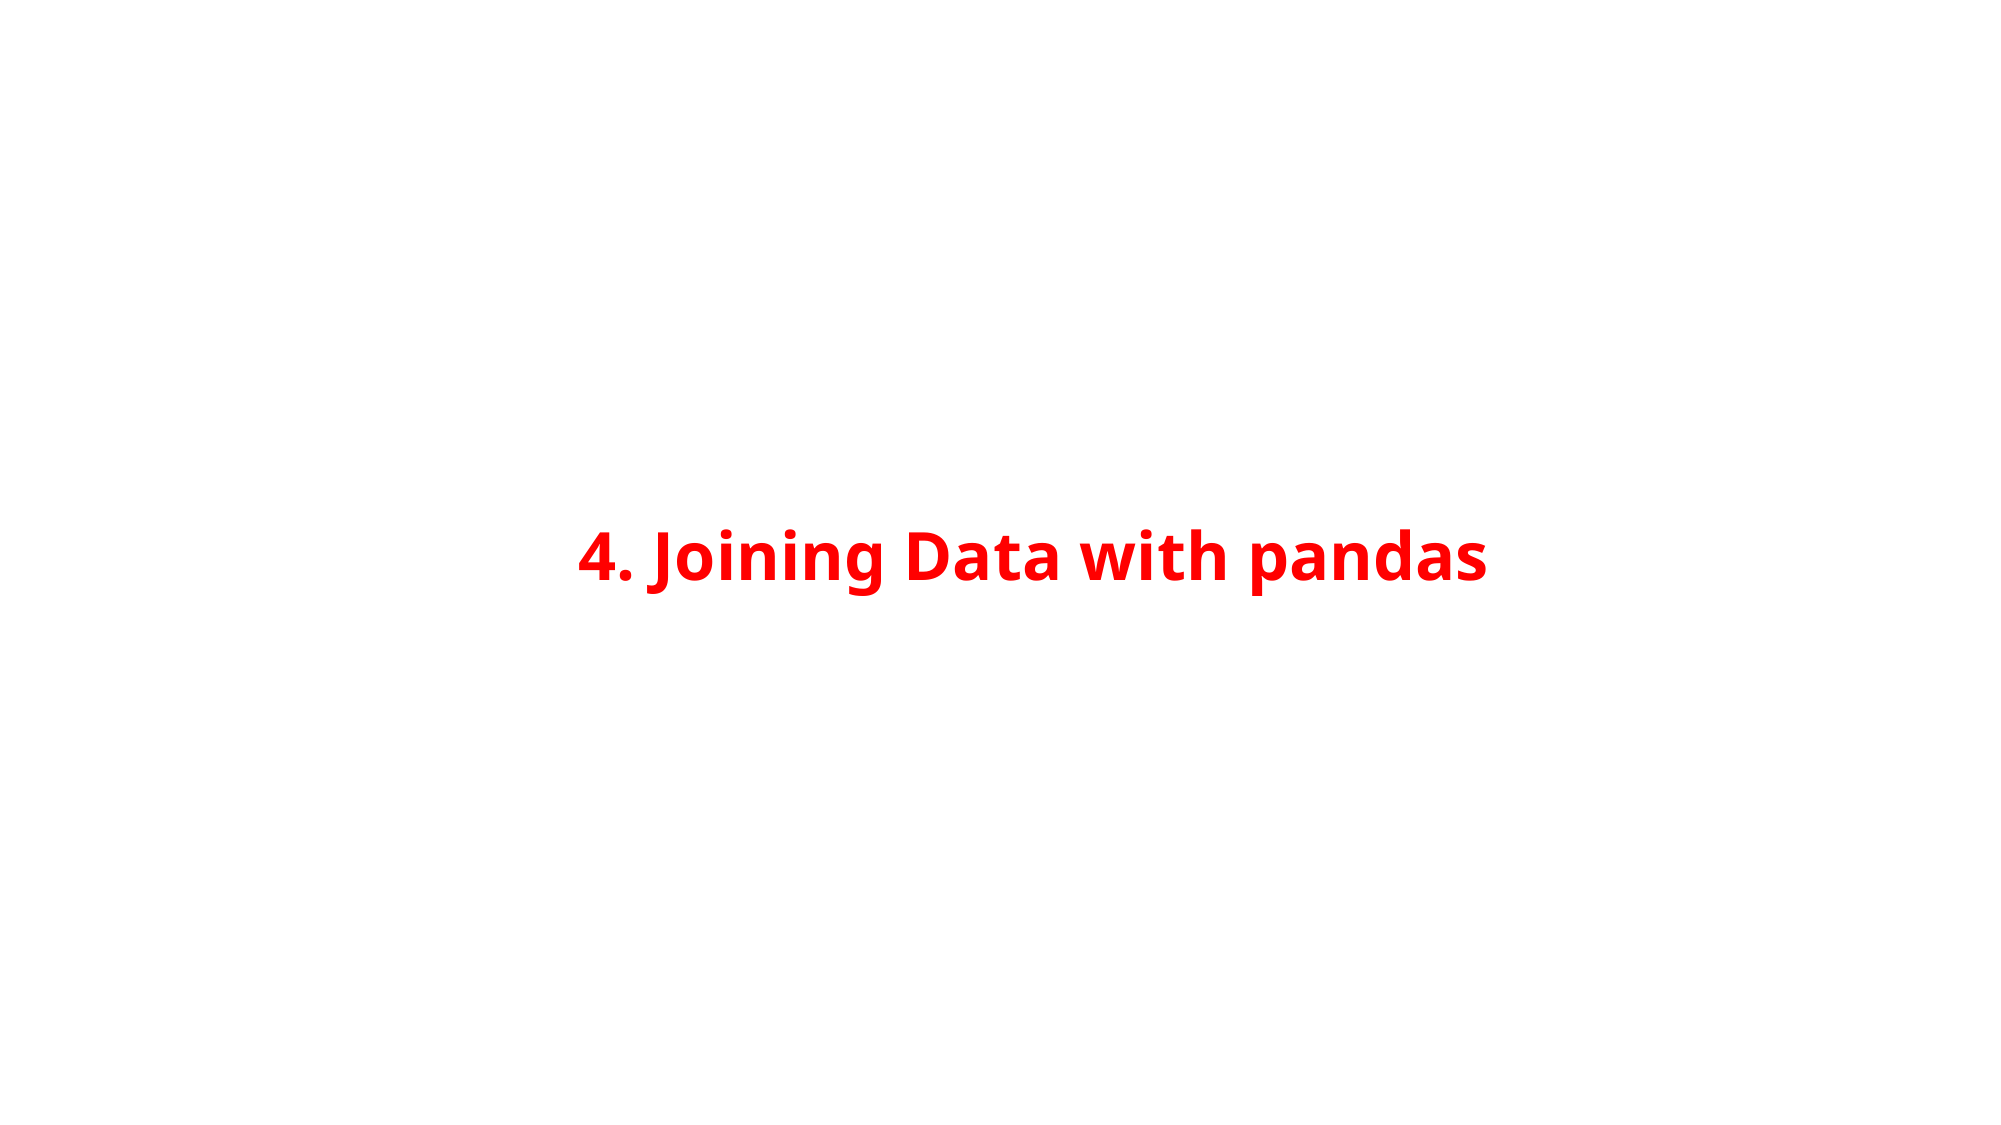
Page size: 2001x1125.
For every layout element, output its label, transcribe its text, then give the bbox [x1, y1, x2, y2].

text_box 4. Joining Data with pandas [563, 506, 1505, 602]
